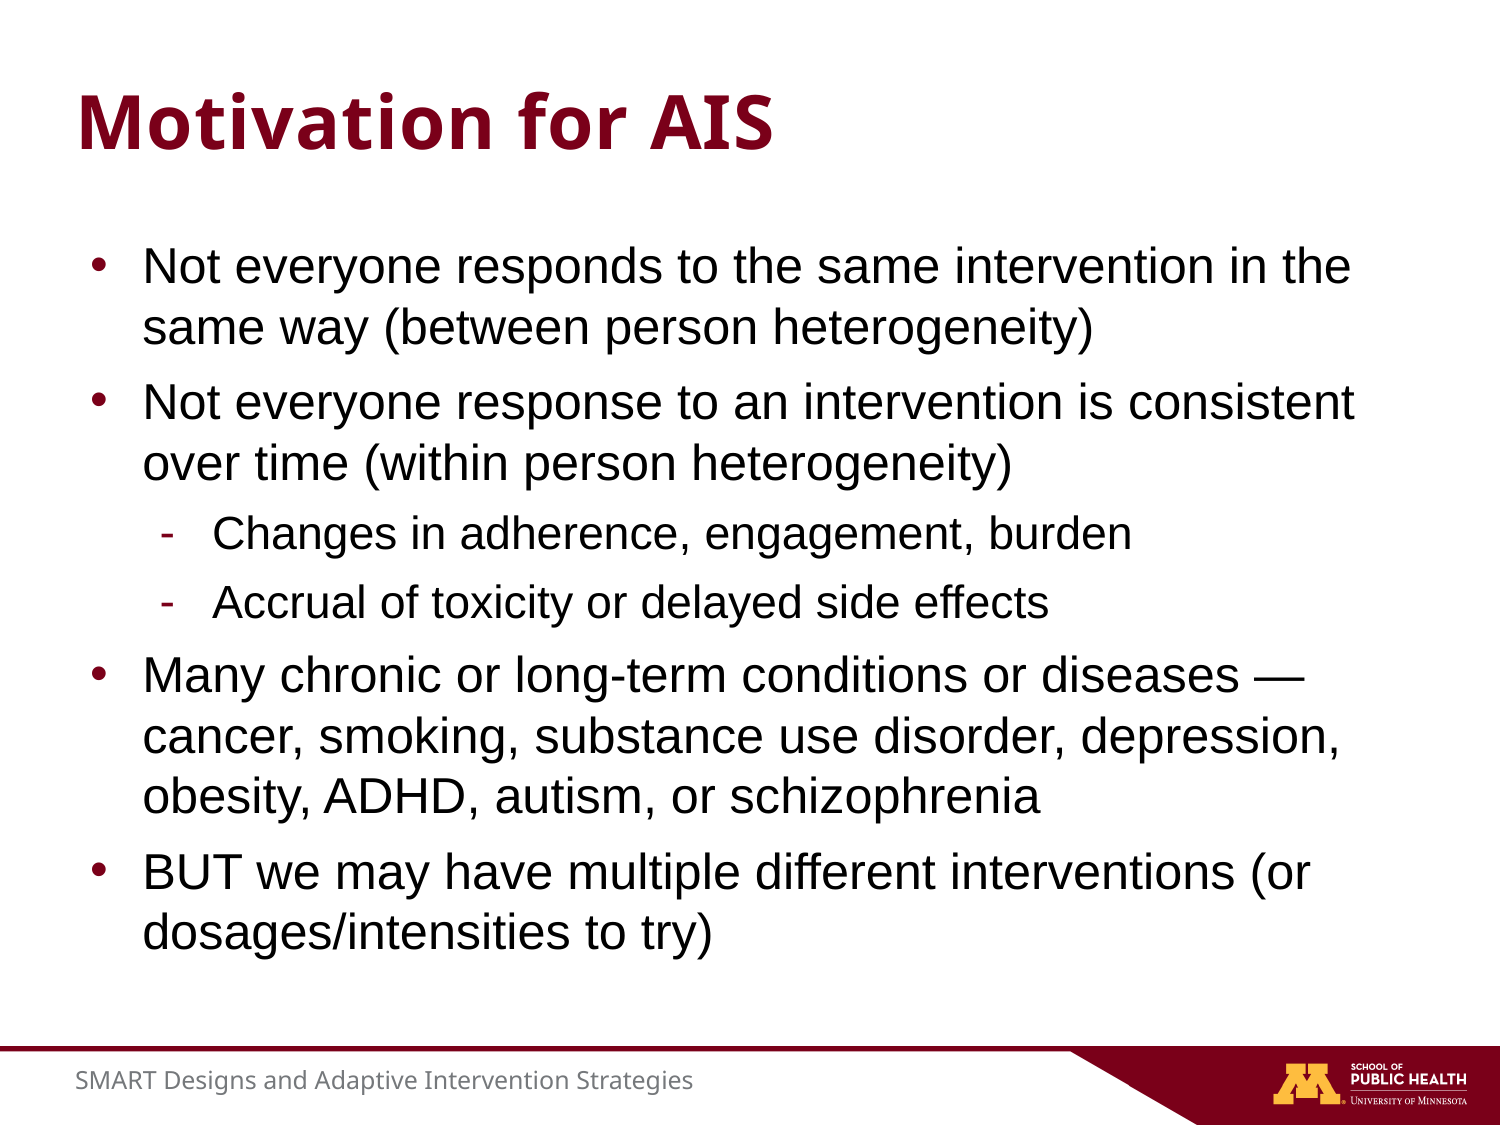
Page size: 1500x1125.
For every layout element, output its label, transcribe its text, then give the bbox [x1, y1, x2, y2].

picture [0, 1046, 1500, 1125]
list Not everyone responds to the same intervention in the same way (between person heterogeneity) Not everyone response to an intervention is consistent over time (within person heterogeneity) Changes in adherence, engagement, burden Accrual of toxicity or delayed side effects Many chronic or long-term conditions or diseases —cancer, smoking, substance use disorder, depression, obesity, ADHD, autism, or schizophrenia BUT we may have multiple different interventions (or dosages/intensities to try) [75, 225, 1425, 976]
slide_number SMART Designs and Adaptive Intervention Strategies [75, 1064, 1077, 1111]
title Motivation for AIS [75, 74, 1425, 189]
